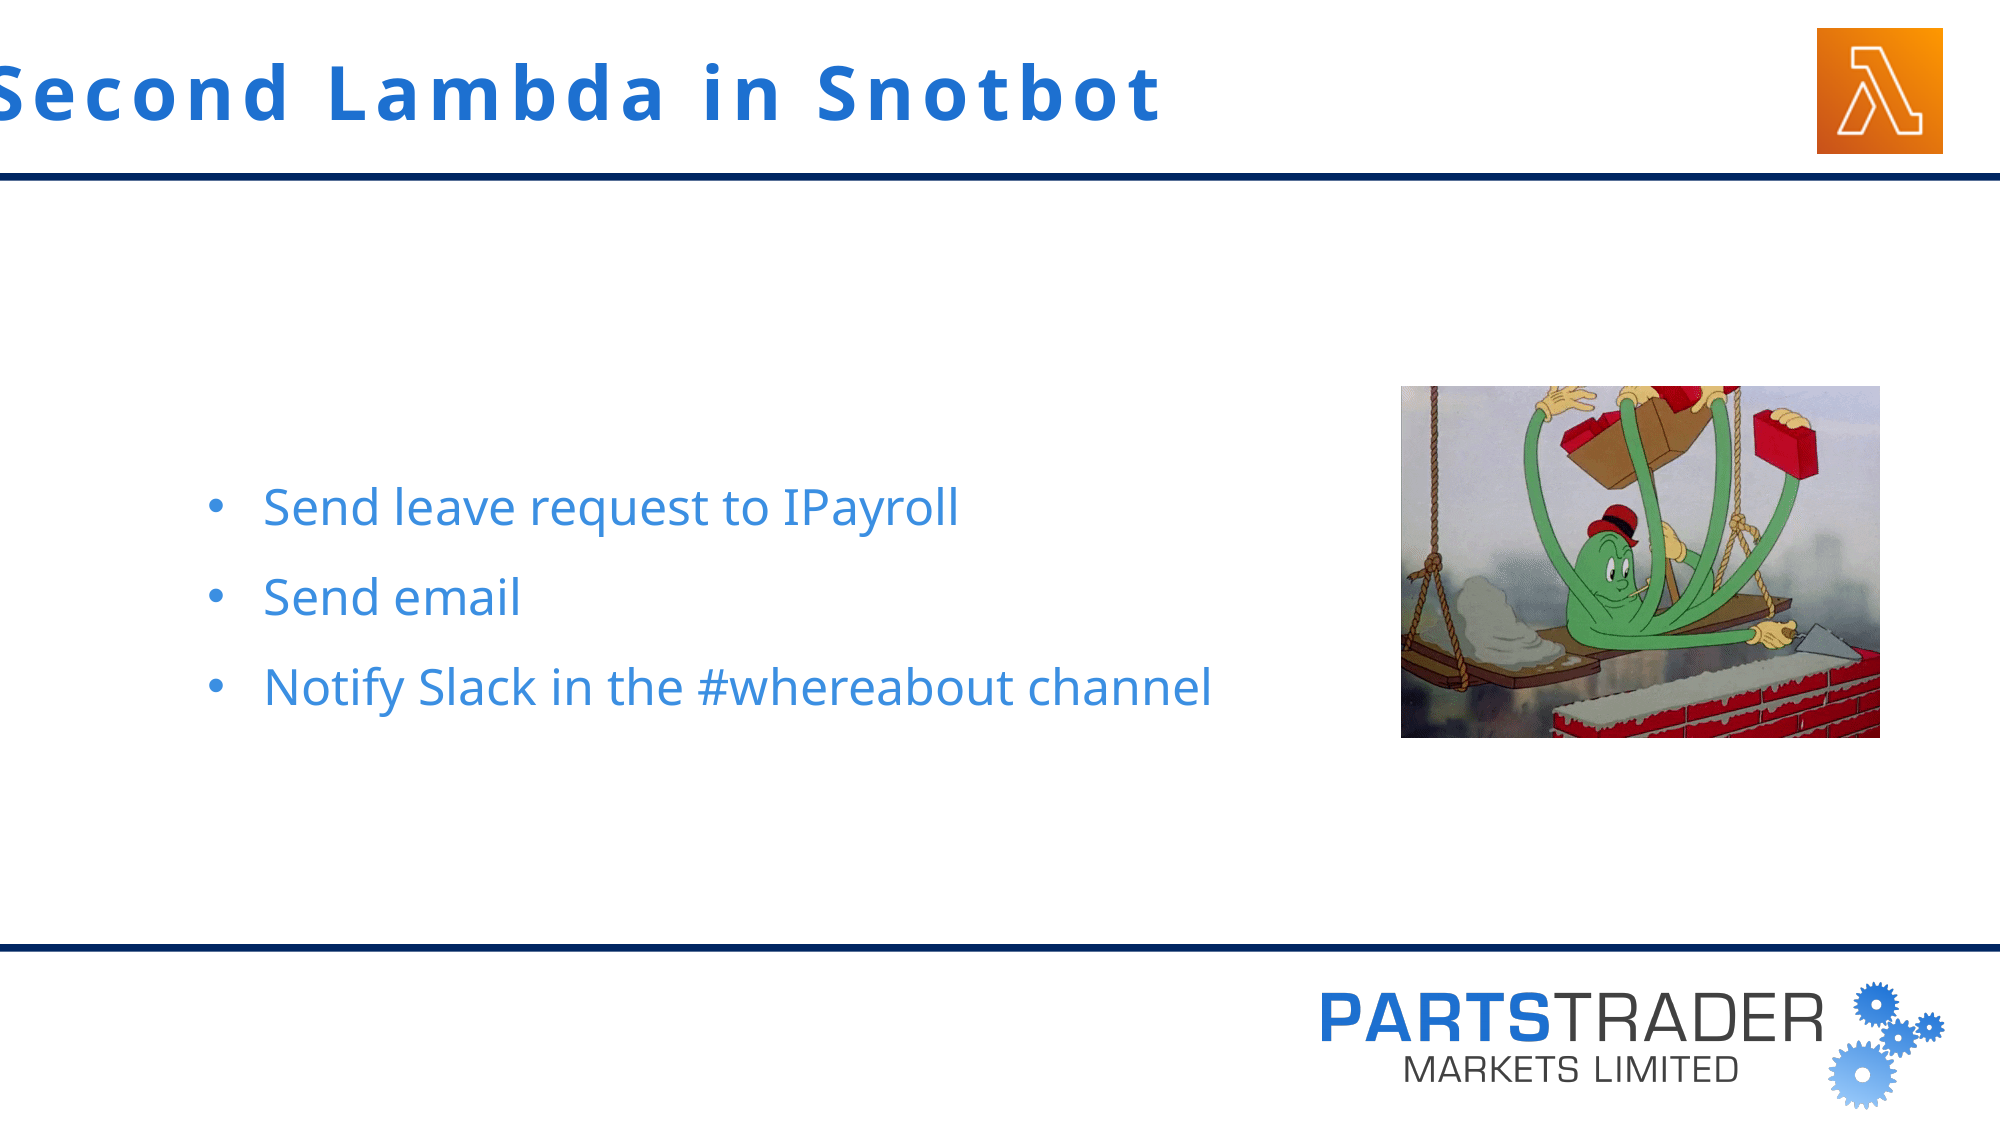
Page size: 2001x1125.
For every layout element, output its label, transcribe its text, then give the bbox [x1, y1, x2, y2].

text_box [0, 172, 2000, 182]
text_box [0, 943, 2000, 953]
text_box Send leave request to IPayroll Send email Notify Slack in the #whereabout channel [192, 437, 1230, 723]
text_box Second Lambda in Snotbot [0, 37, 1177, 143]
picture [1401, 386, 1880, 738]
picture [1322, 981, 1945, 1110]
picture [1817, 28, 1943, 154]
